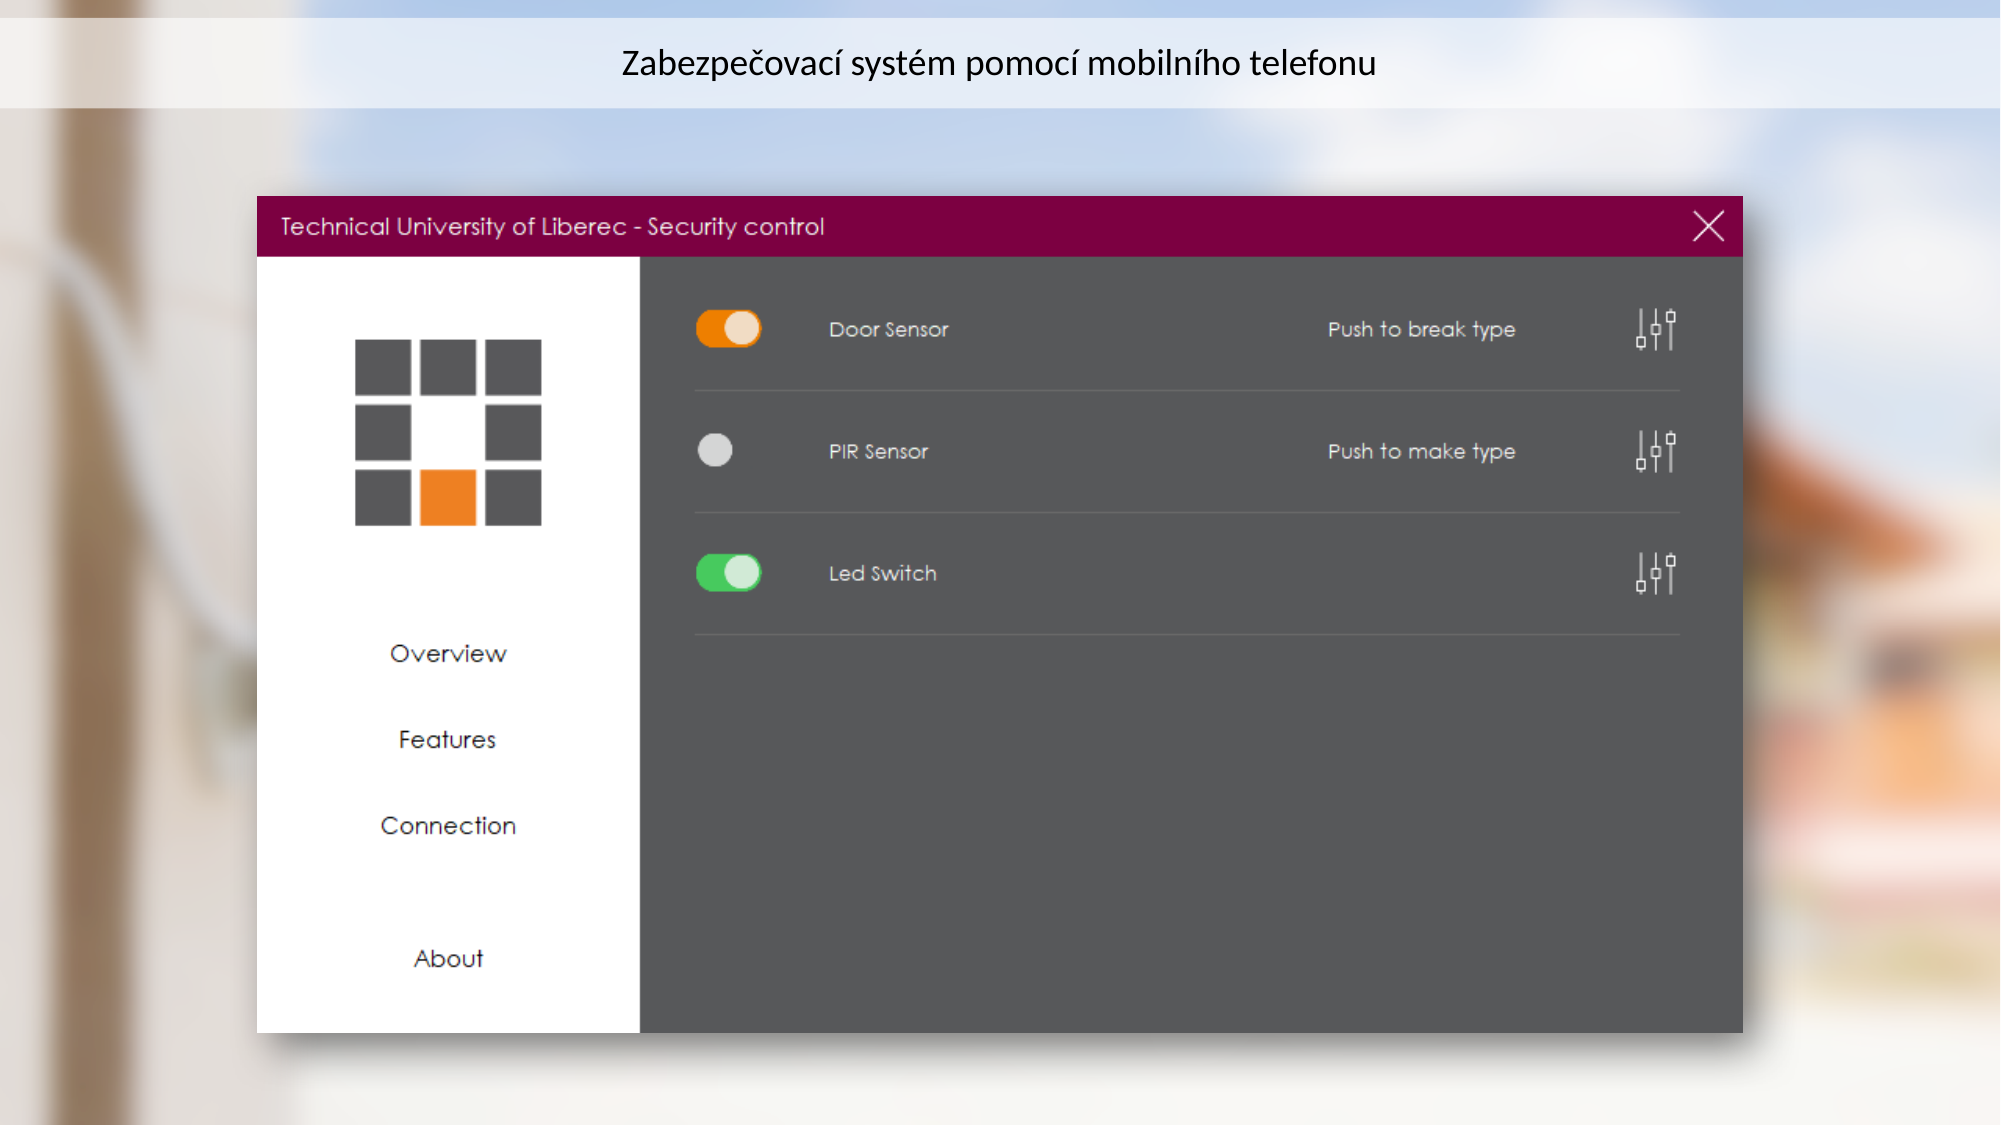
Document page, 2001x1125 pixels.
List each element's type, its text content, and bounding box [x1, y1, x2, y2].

picture [0, 0, 2001, 1125]
subtitle Zabezpečovací systém pomocí mobilního telefonu [0, 17, 2000, 109]
